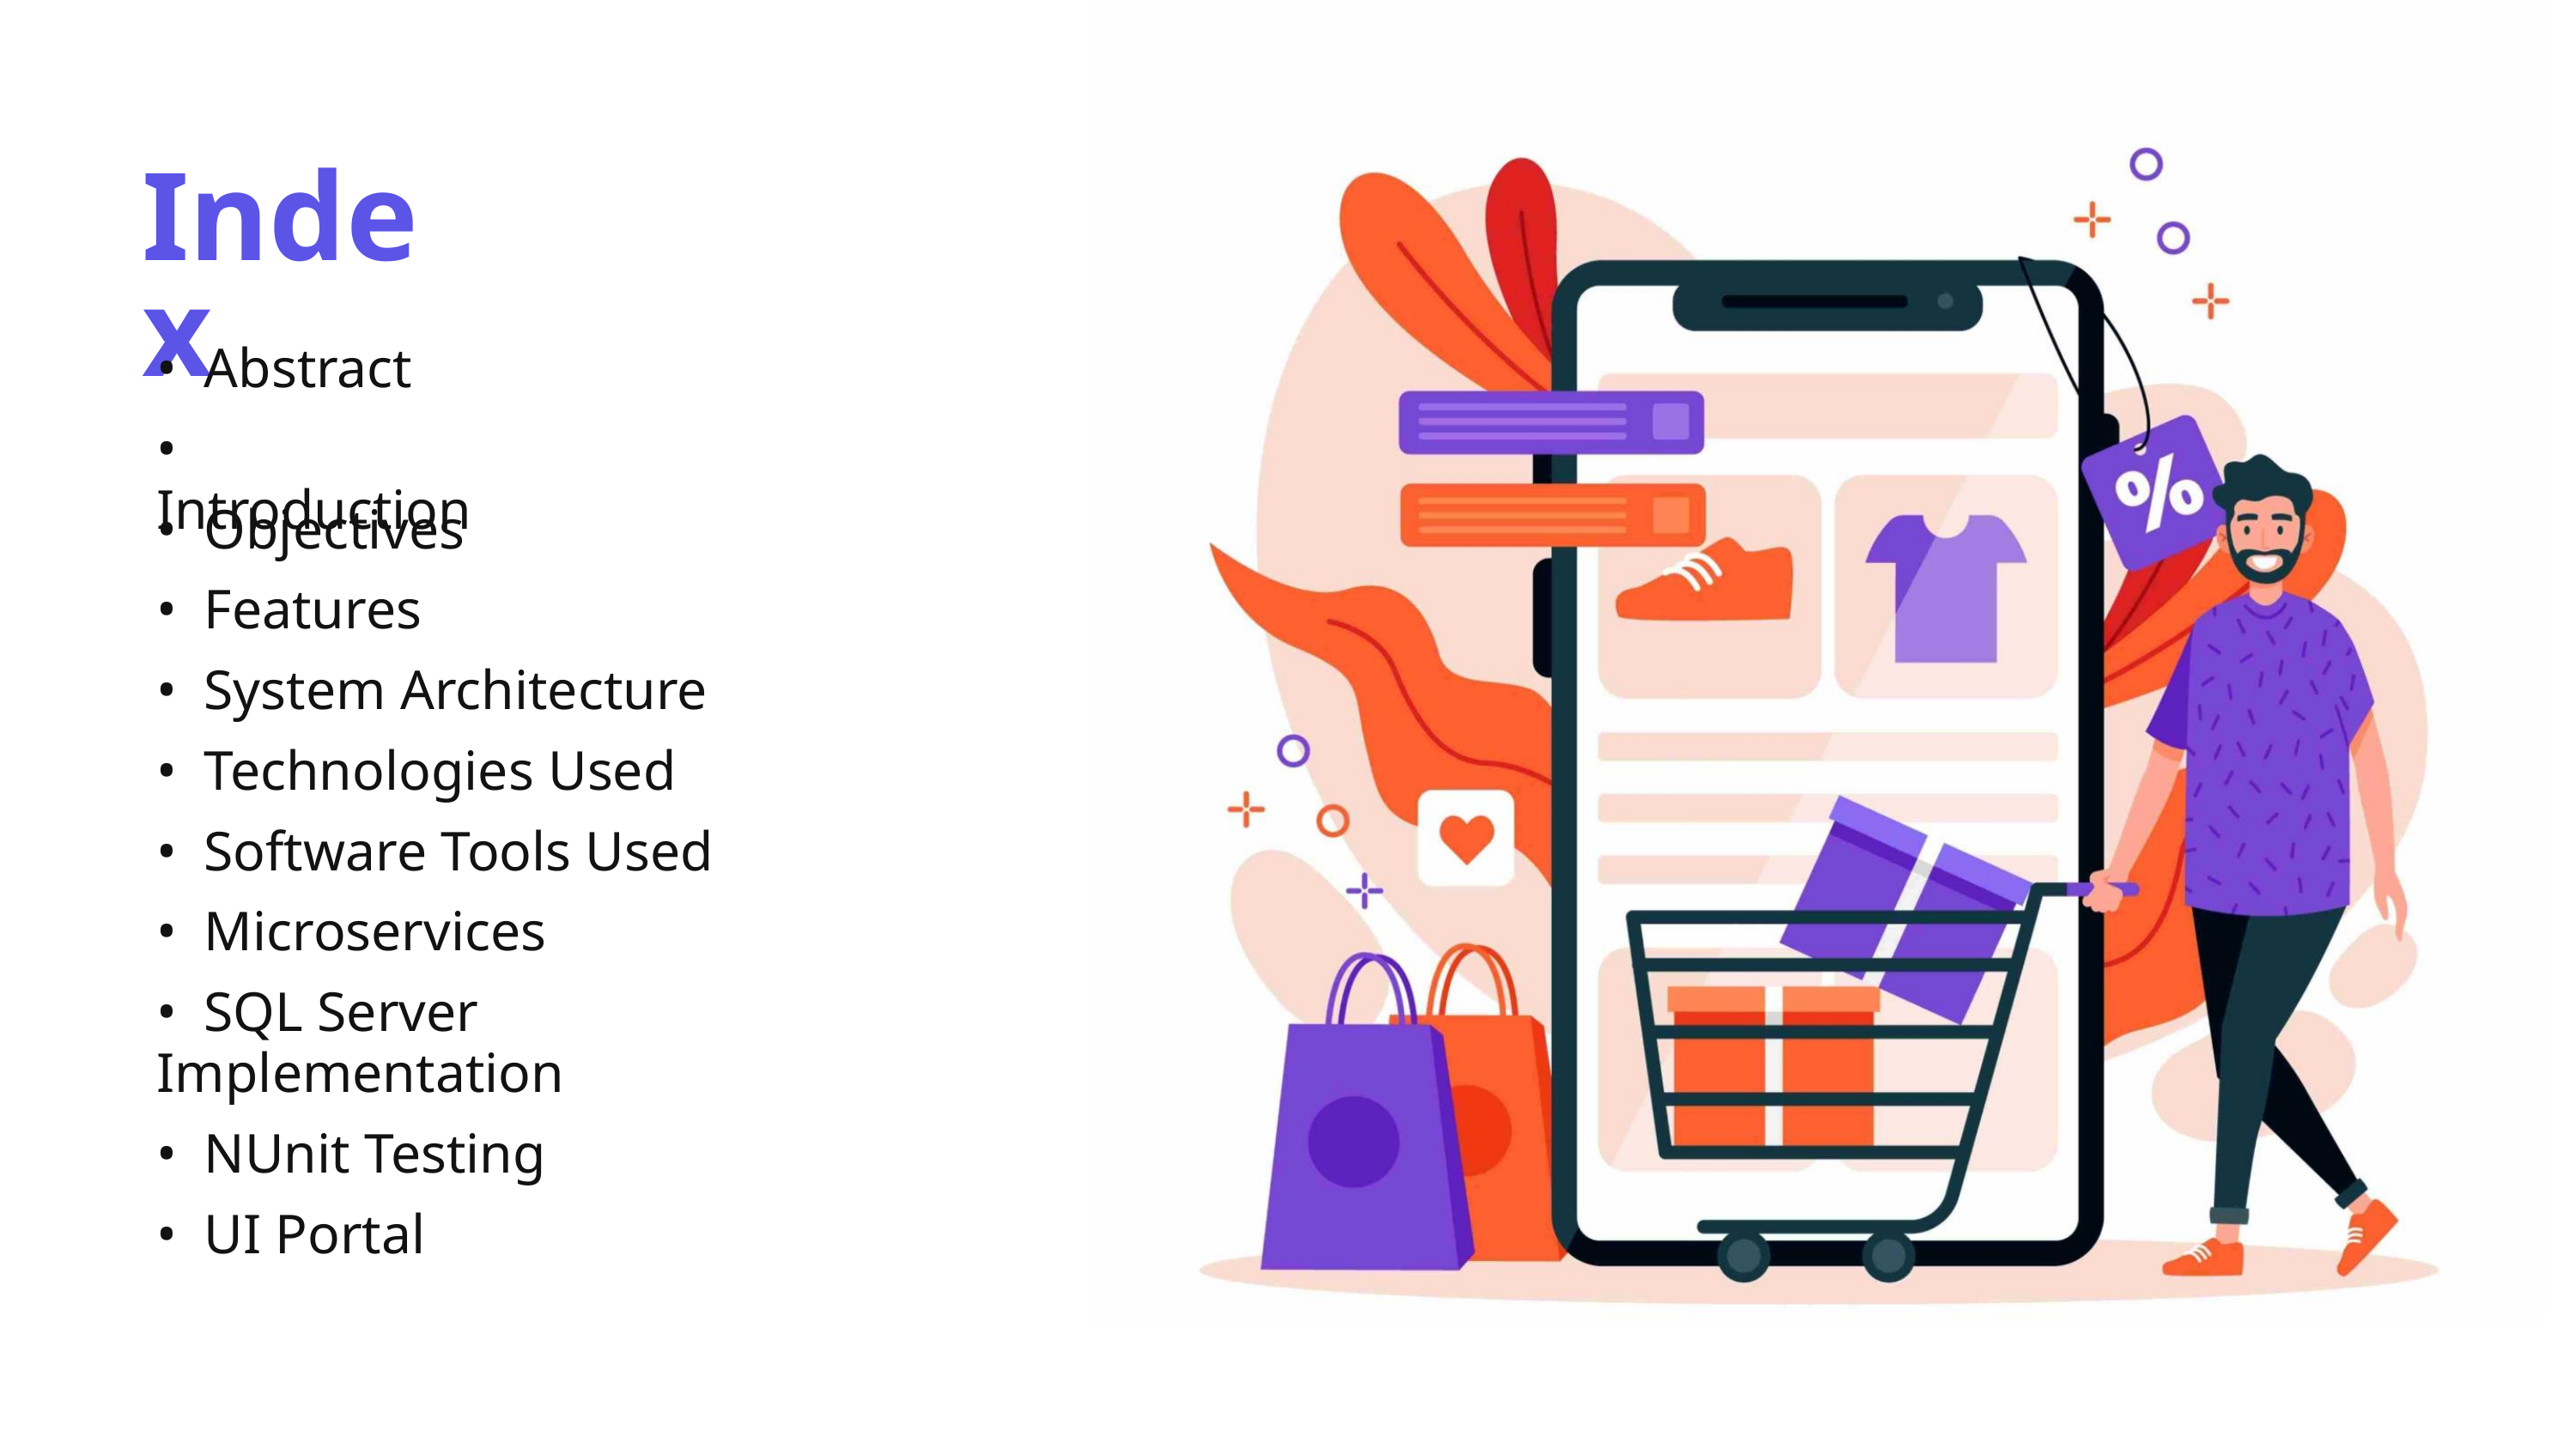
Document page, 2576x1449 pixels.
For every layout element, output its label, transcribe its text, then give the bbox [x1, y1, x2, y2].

text_box • System Architecture • Technologies Used • Software Tools Used • Microservices • SQL Server Implementation • NUnit Testing • UI Portal [156, 659, 886, 1264]
text_box • Objectives [156, 498, 475, 560]
text_box [0, 0, 2576, 1449]
text_box • Introduction [156, 418, 505, 541]
text_box Index [142, 168, 482, 401]
text_box • Abstract [156, 337, 421, 399]
text_box • Features [156, 579, 436, 640]
